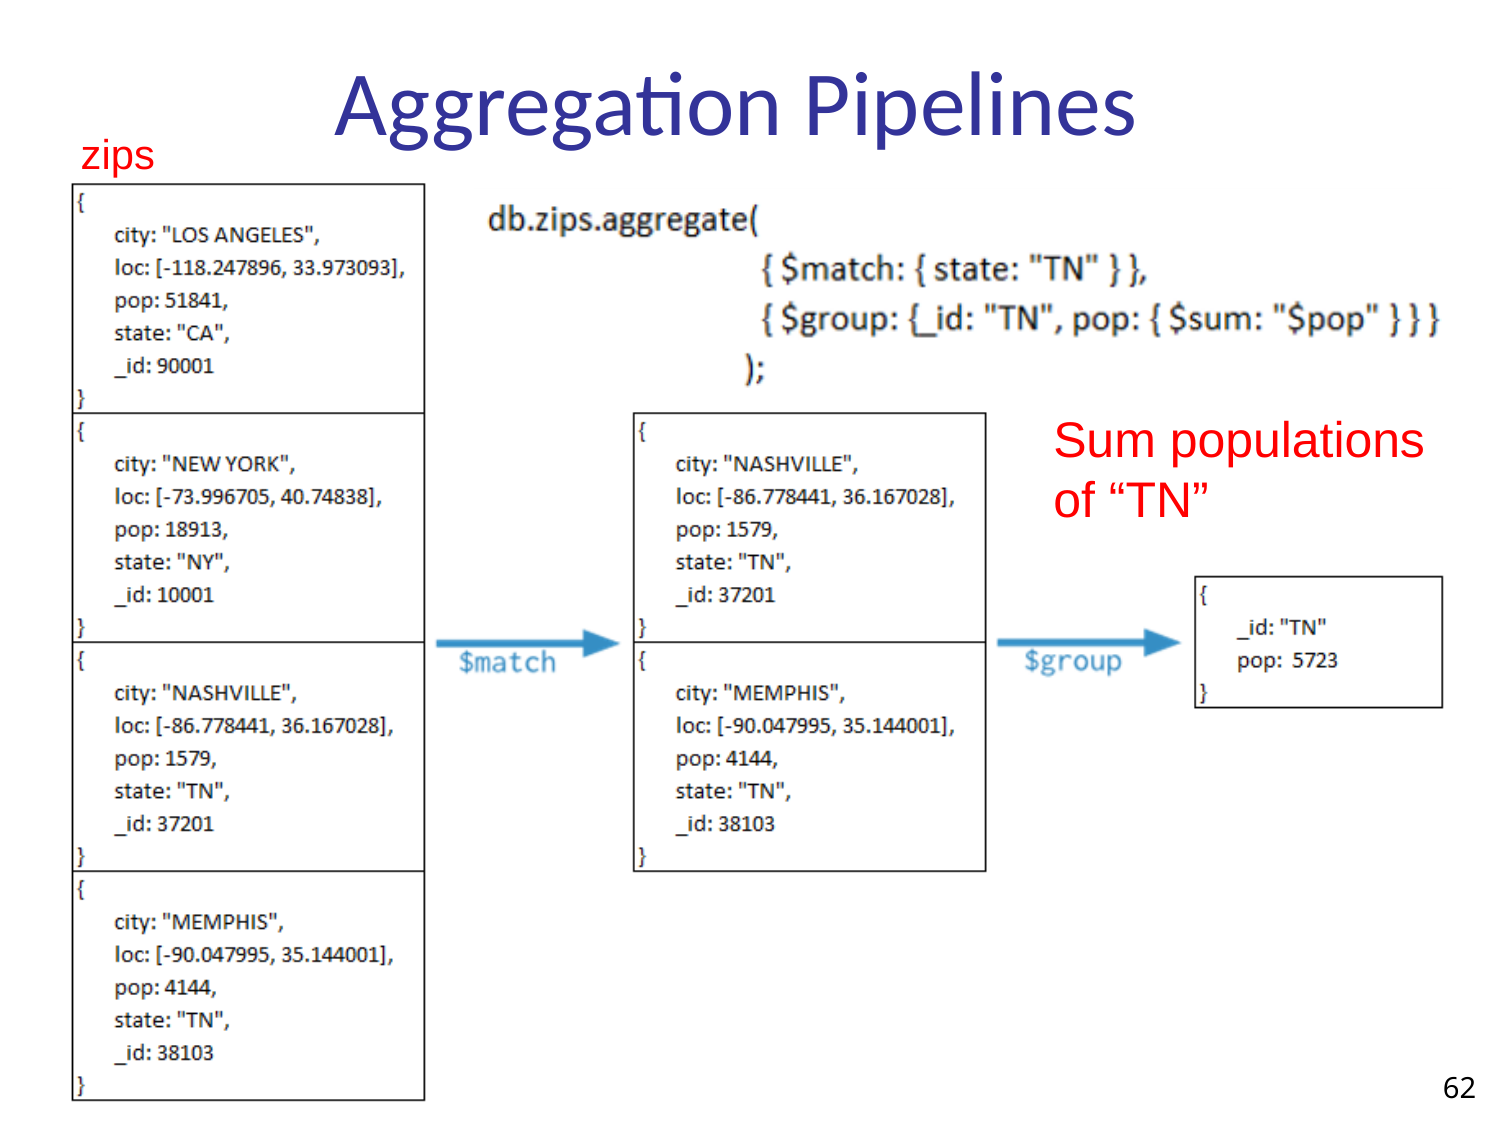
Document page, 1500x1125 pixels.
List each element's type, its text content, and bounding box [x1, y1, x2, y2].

title Aggregation Pipelines [85, 22, 1388, 172]
slide_number 62 [1178, 1056, 1492, 1122]
text_box zips [65, 120, 200, 174]
picture [65, 174, 1452, 1108]
